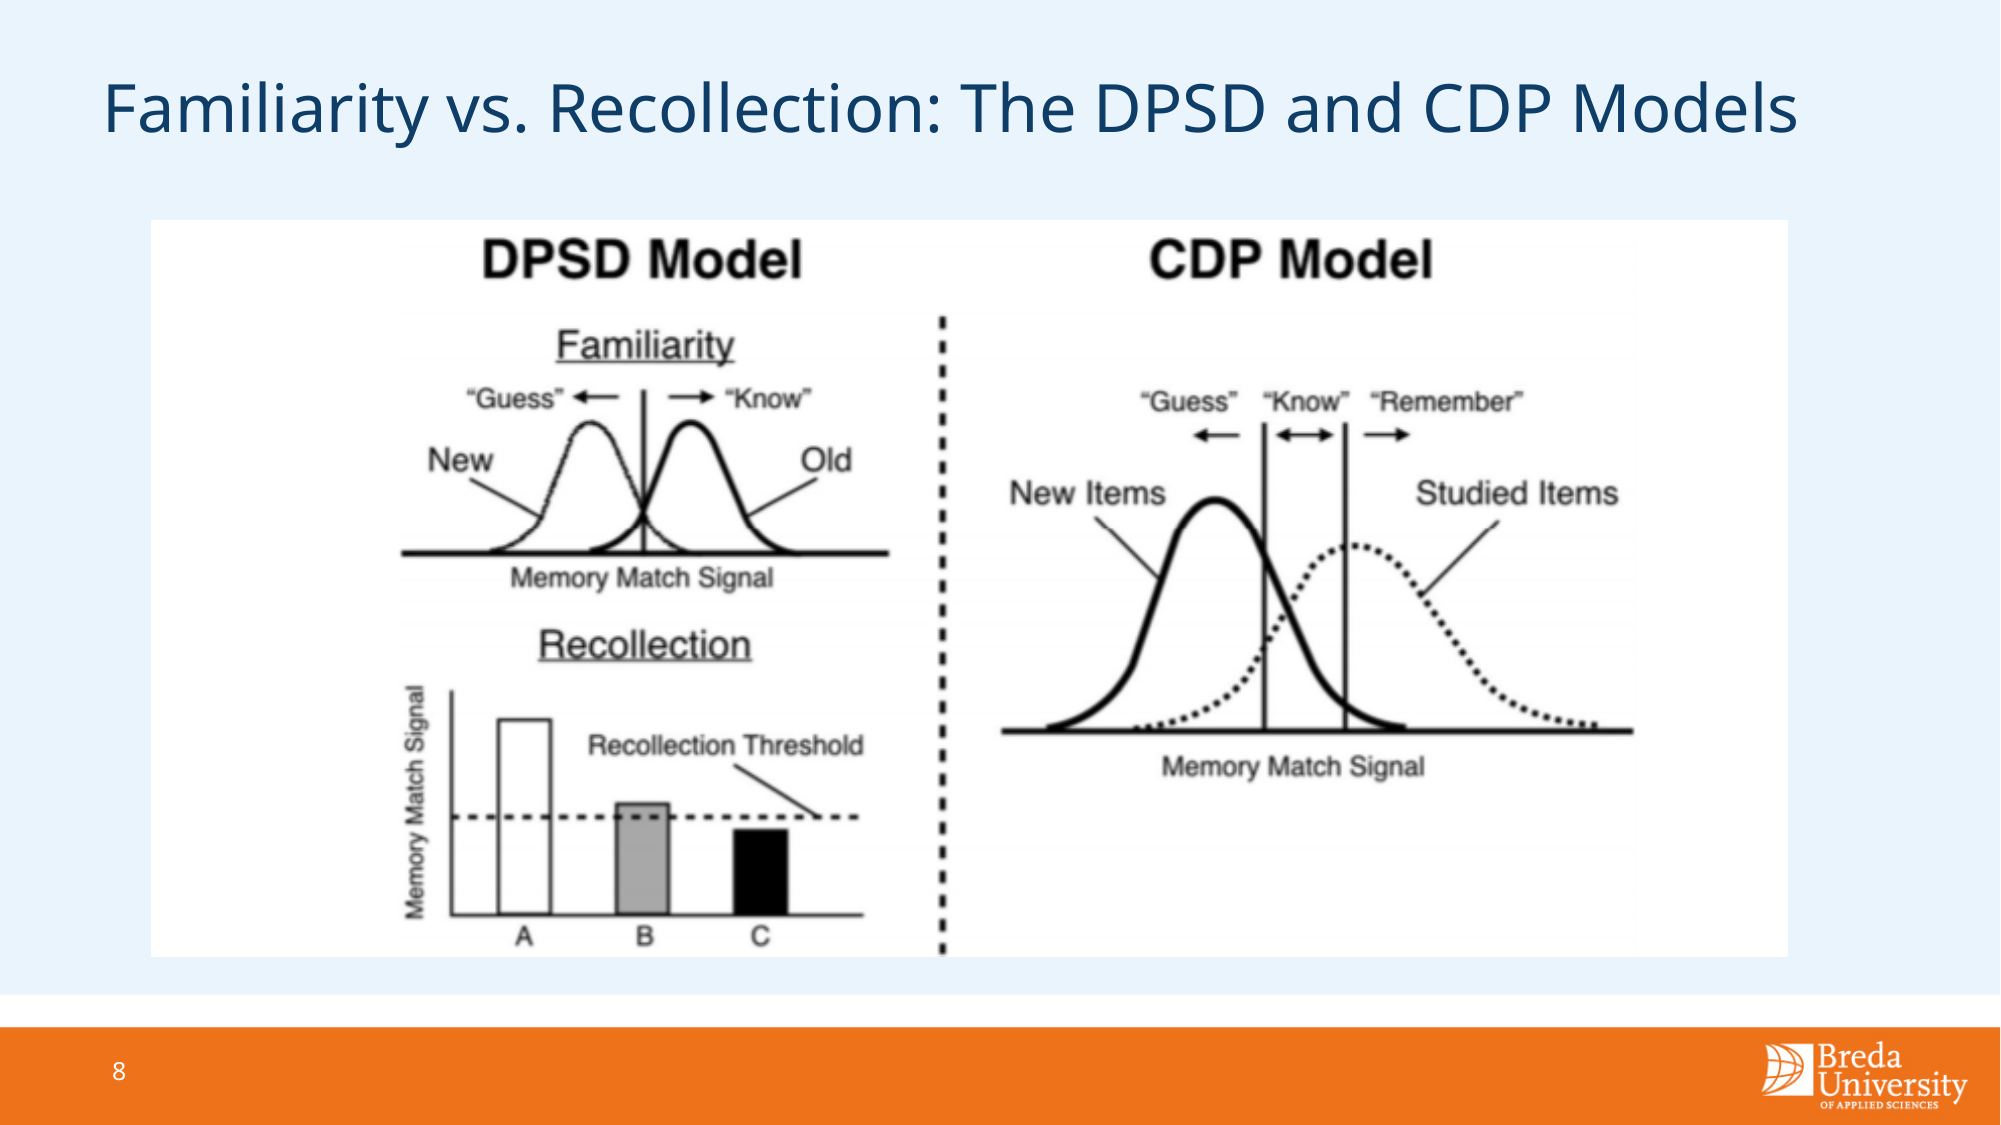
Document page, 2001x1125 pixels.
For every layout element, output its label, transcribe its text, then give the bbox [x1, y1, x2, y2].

picture [0, 0, 2001, 1125]
title Familiarity vs. Recollection: The DPSD and CDP Models [88, 67, 1917, 210]
slide_number 8 [97, 1042, 198, 1103]
